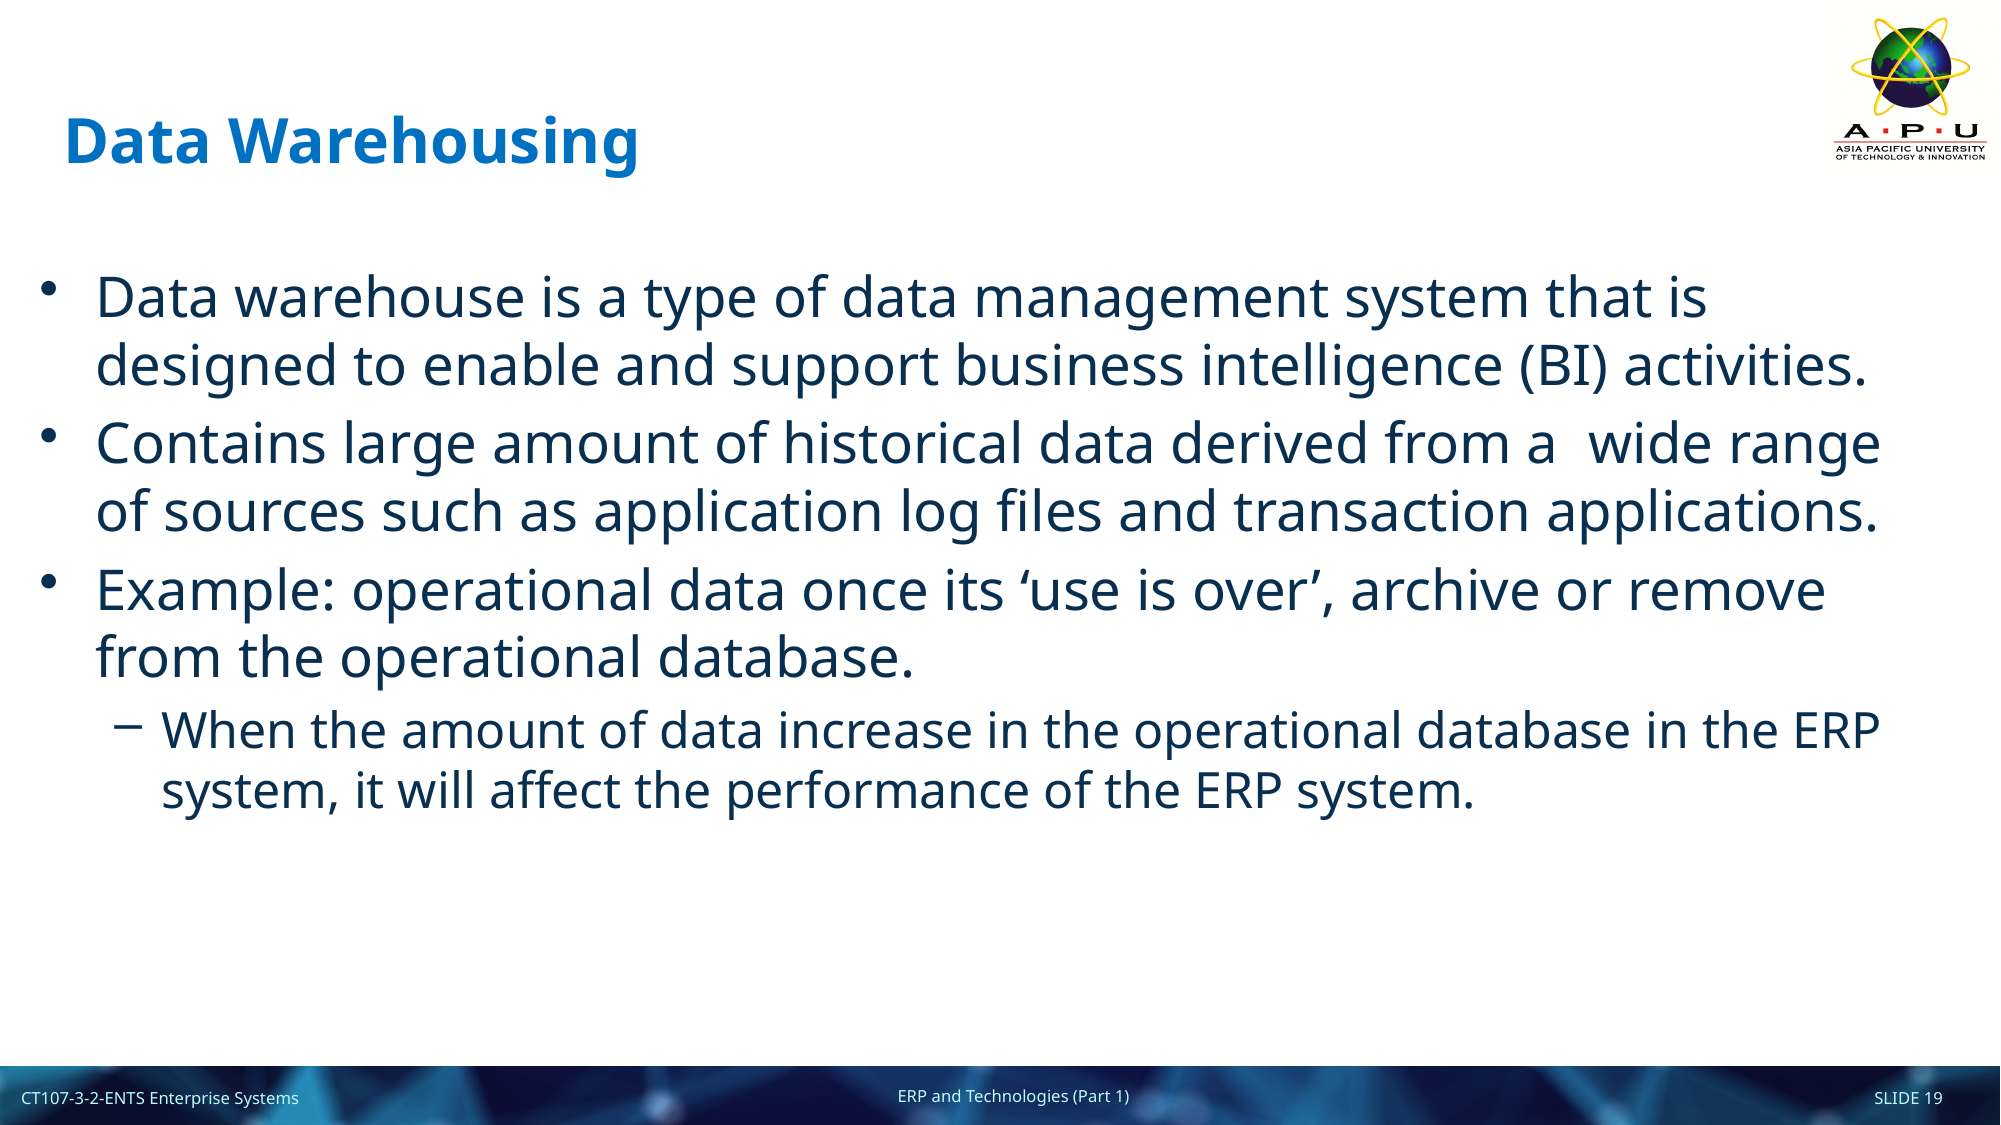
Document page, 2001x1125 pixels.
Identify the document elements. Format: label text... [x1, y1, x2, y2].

picture [0, 1066, 2000, 1125]
title Data Warehousing [48, 45, 1764, 233]
picture [1822, 0, 2000, 178]
list Data warehouse is a type of data management system that is designed to enable and support business intelligence (BI) activities. Contains large amount of historical data derived from a wide range of sources such as application log files and transaction applications. Example: operational data once its ‘use is over’, archive or remove from the operational database. When the amount of data increase in the operational database in the ERP system, it will affect the performance of the ERP system. [24, 253, 1933, 997]
